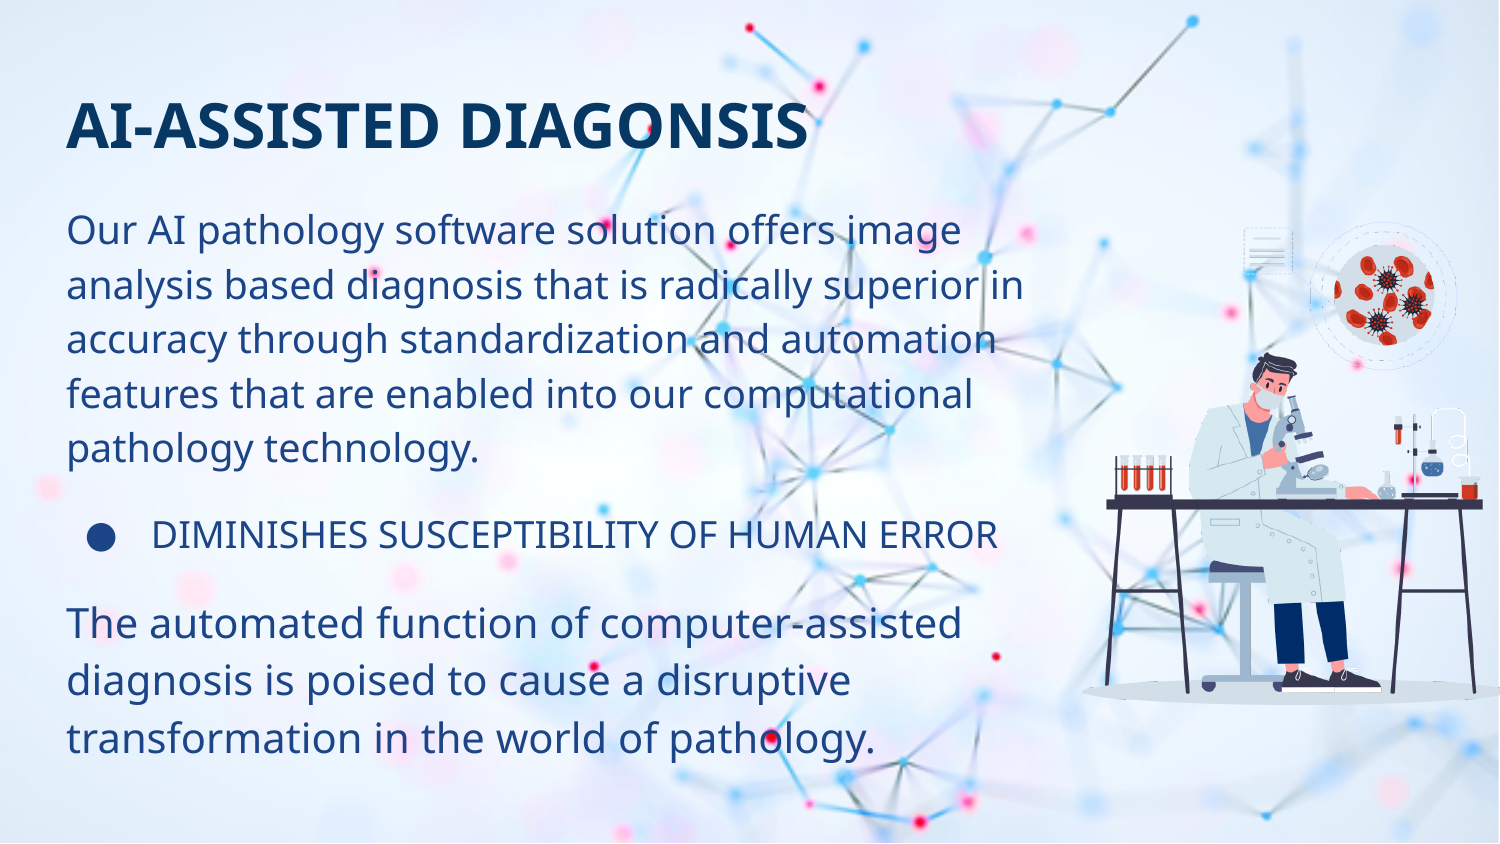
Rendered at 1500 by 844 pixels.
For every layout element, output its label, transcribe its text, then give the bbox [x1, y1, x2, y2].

list Our AI pathology software solution offers image analysis based diagnosis that is radically superior in accuracy through standardization and automation features that are enabled into our computational pathology technology. DIMINISHES SUSCEPTIBILITY OF HUMAN ERROR The automated function of computer-assisted diagnosis is poised to cause a disruptive transformation in the world of pathology. [51, 182, 1136, 818]
picture [0, 0, 1500, 843]
title AI-ASSISTED DIAGONSIS [51, 71, 1449, 166]
